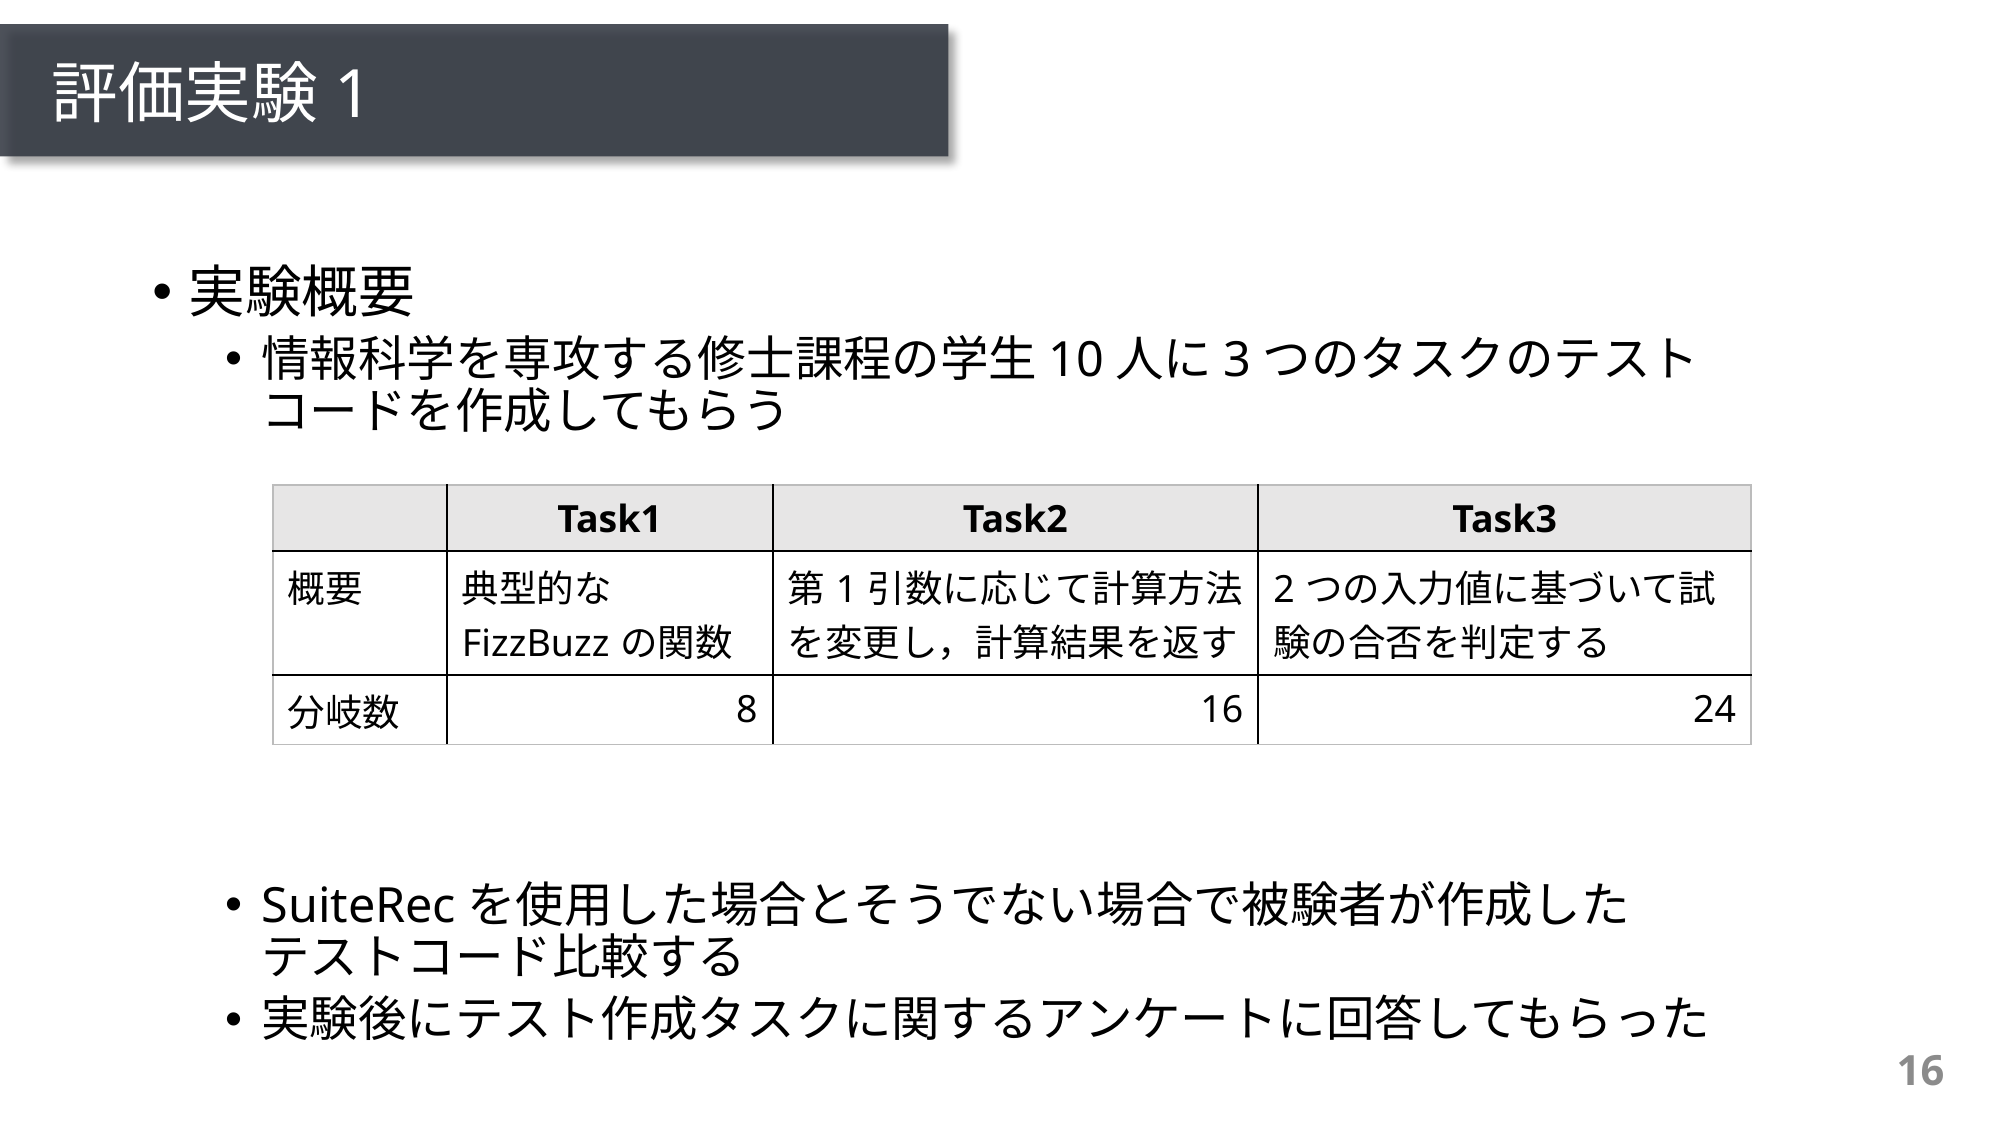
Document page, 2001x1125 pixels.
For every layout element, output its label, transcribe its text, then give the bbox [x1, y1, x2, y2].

table_cell 16 [774, 676, 1257, 744]
table_cell 典型的なFizzBuzzの関数 [448, 552, 772, 674]
table_header Task2 [774, 486, 1257, 550]
table_header Task3 [1259, 486, 1750, 550]
table_cell 概要 [274, 552, 446, 674]
table_header Task1 [448, 486, 772, 550]
table_cell 2つの入力値に基づいて試験の合否を判定する [1259, 552, 1750, 674]
list 実験概要 情報科学を専攻する修士課程の学生10人に3つのタスクのテスト コードを作成してもらう SuiteRecを使用した場合とそうでない場合で被験者が作成した テストコード比較する 実験後にテスト作成タスクに関するアンケートに回答してもらった [137, 256, 1887, 1060]
table_cell 分岐数 [274, 676, 446, 744]
title 評価実験1 [36, 36, 957, 156]
table_header [274, 486, 446, 550]
table_cell 第1引数に応じて計算方法を変更し，計算結果を返す [774, 552, 1257, 674]
table_cell 24 [1259, 676, 1750, 744]
table_cell 8 [448, 676, 772, 744]
